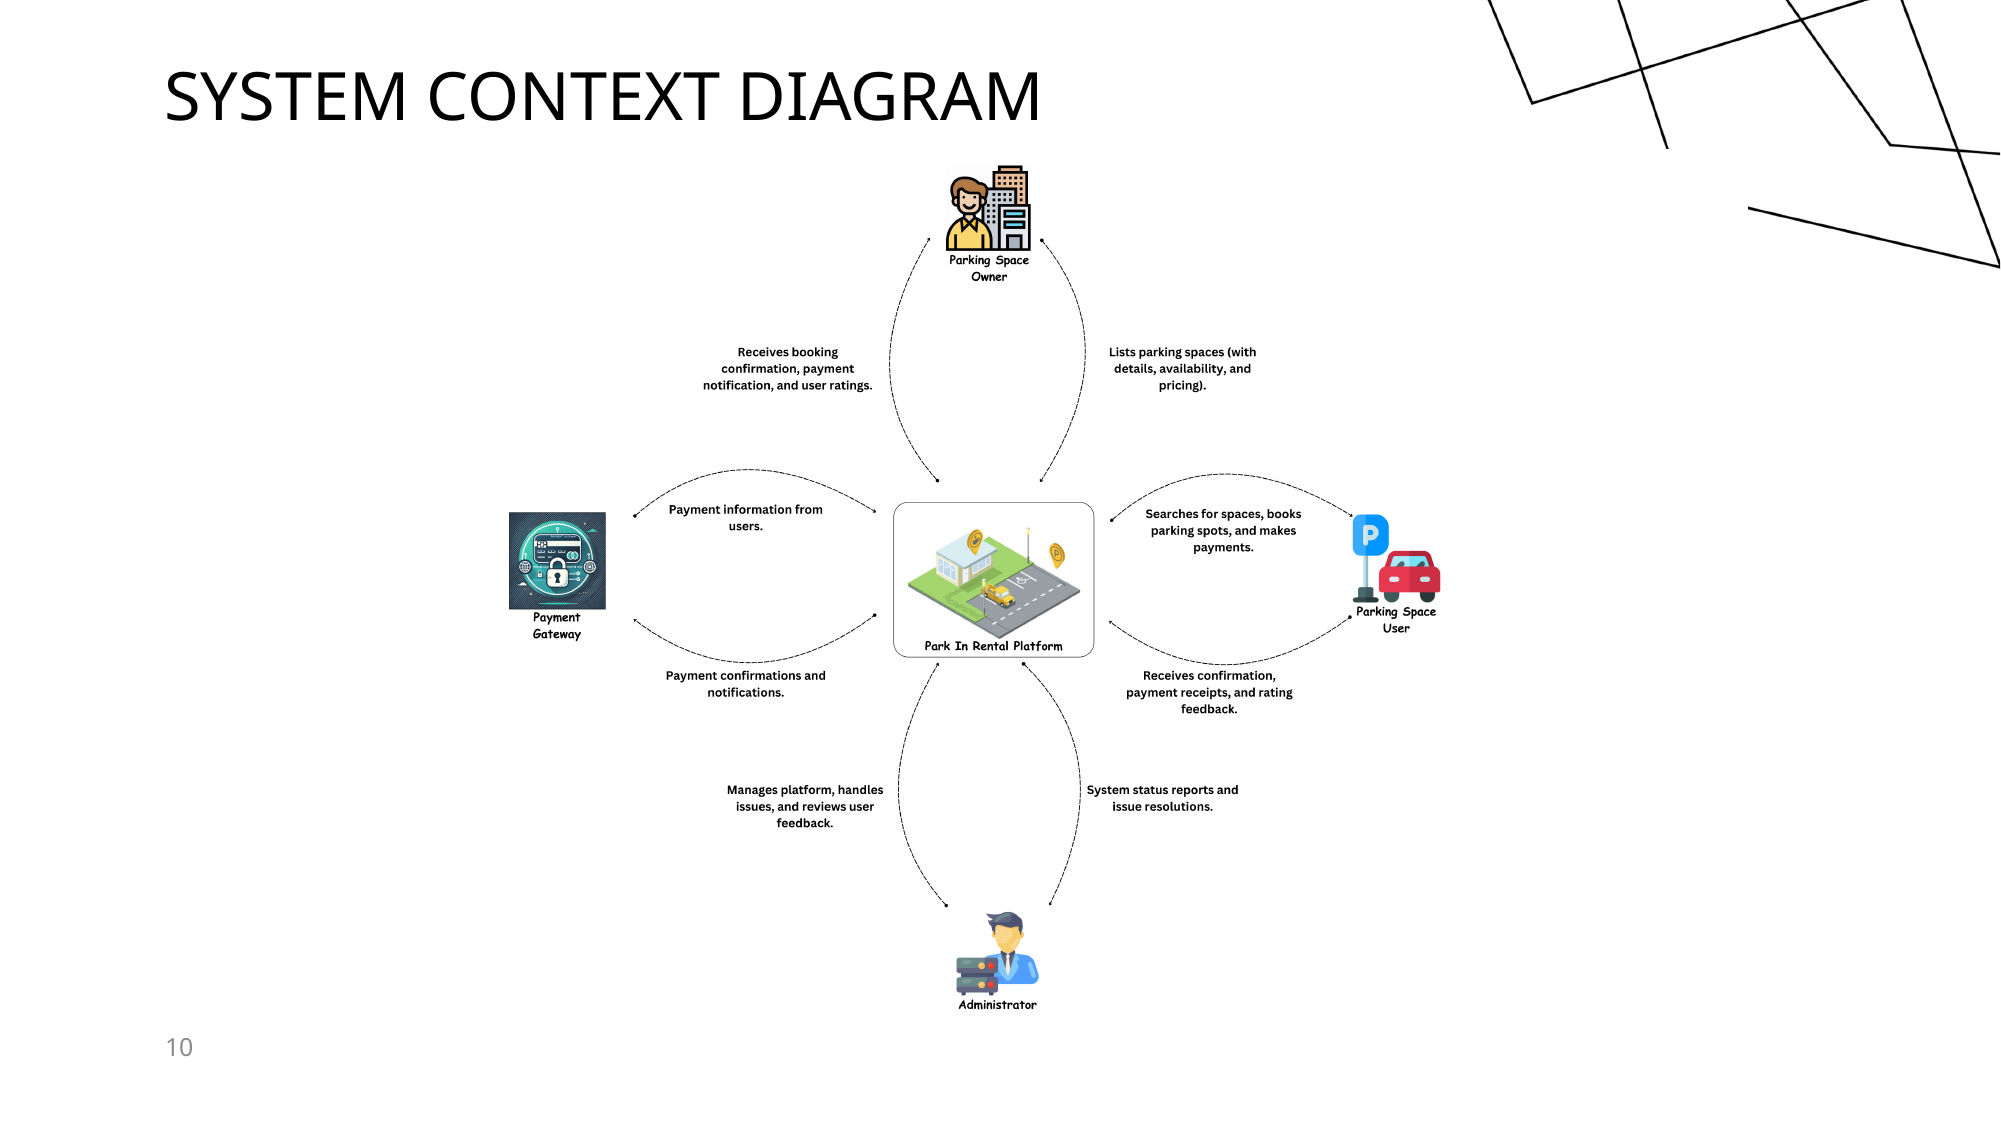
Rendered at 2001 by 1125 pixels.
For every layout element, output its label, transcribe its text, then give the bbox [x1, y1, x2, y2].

title System CONTEXT diagram [149, 0, 1848, 198]
slide_number 10 [150, 1024, 254, 1074]
picture [201, 0, 2001, 1026]
